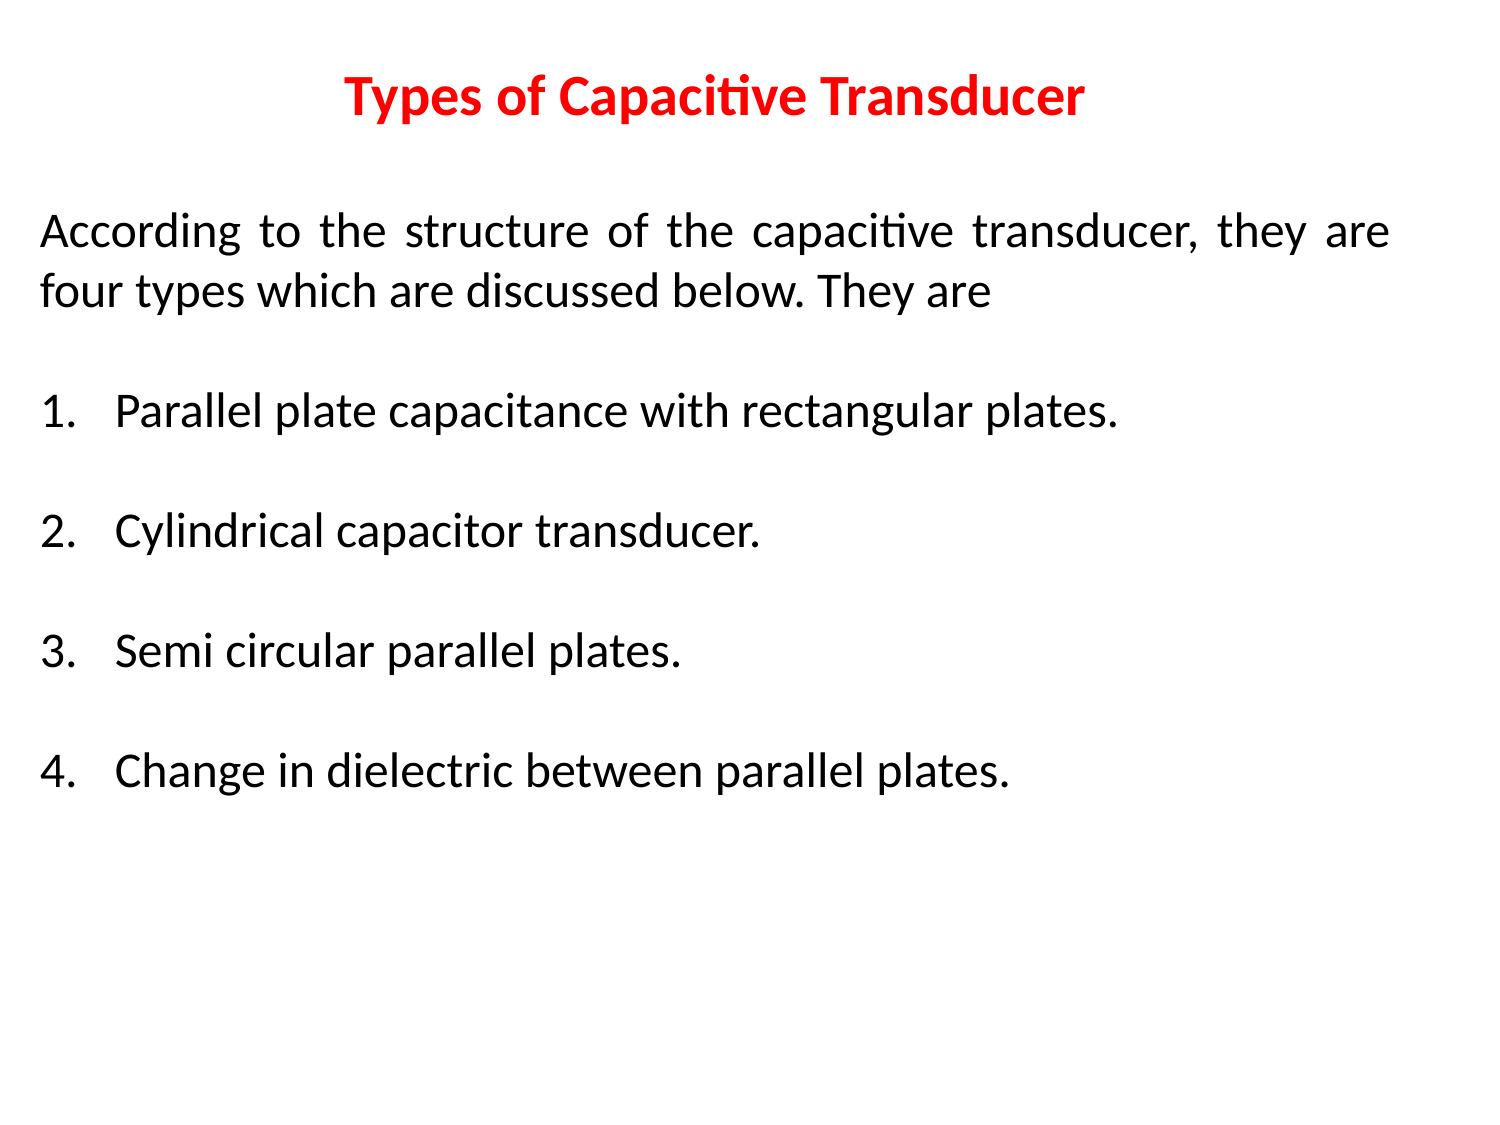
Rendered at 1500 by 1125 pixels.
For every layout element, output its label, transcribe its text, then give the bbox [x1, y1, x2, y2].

text_box Types of Capacitive Transducer According to the structure of the capacitive transducer, they are four types which are discussed below. They are Parallel plate capacitance with rectangular plates. Cylindrical capacitor transducer. Semi circular parallel plates. Change in dielectric between parallel plates. [24, 49, 1407, 805]
